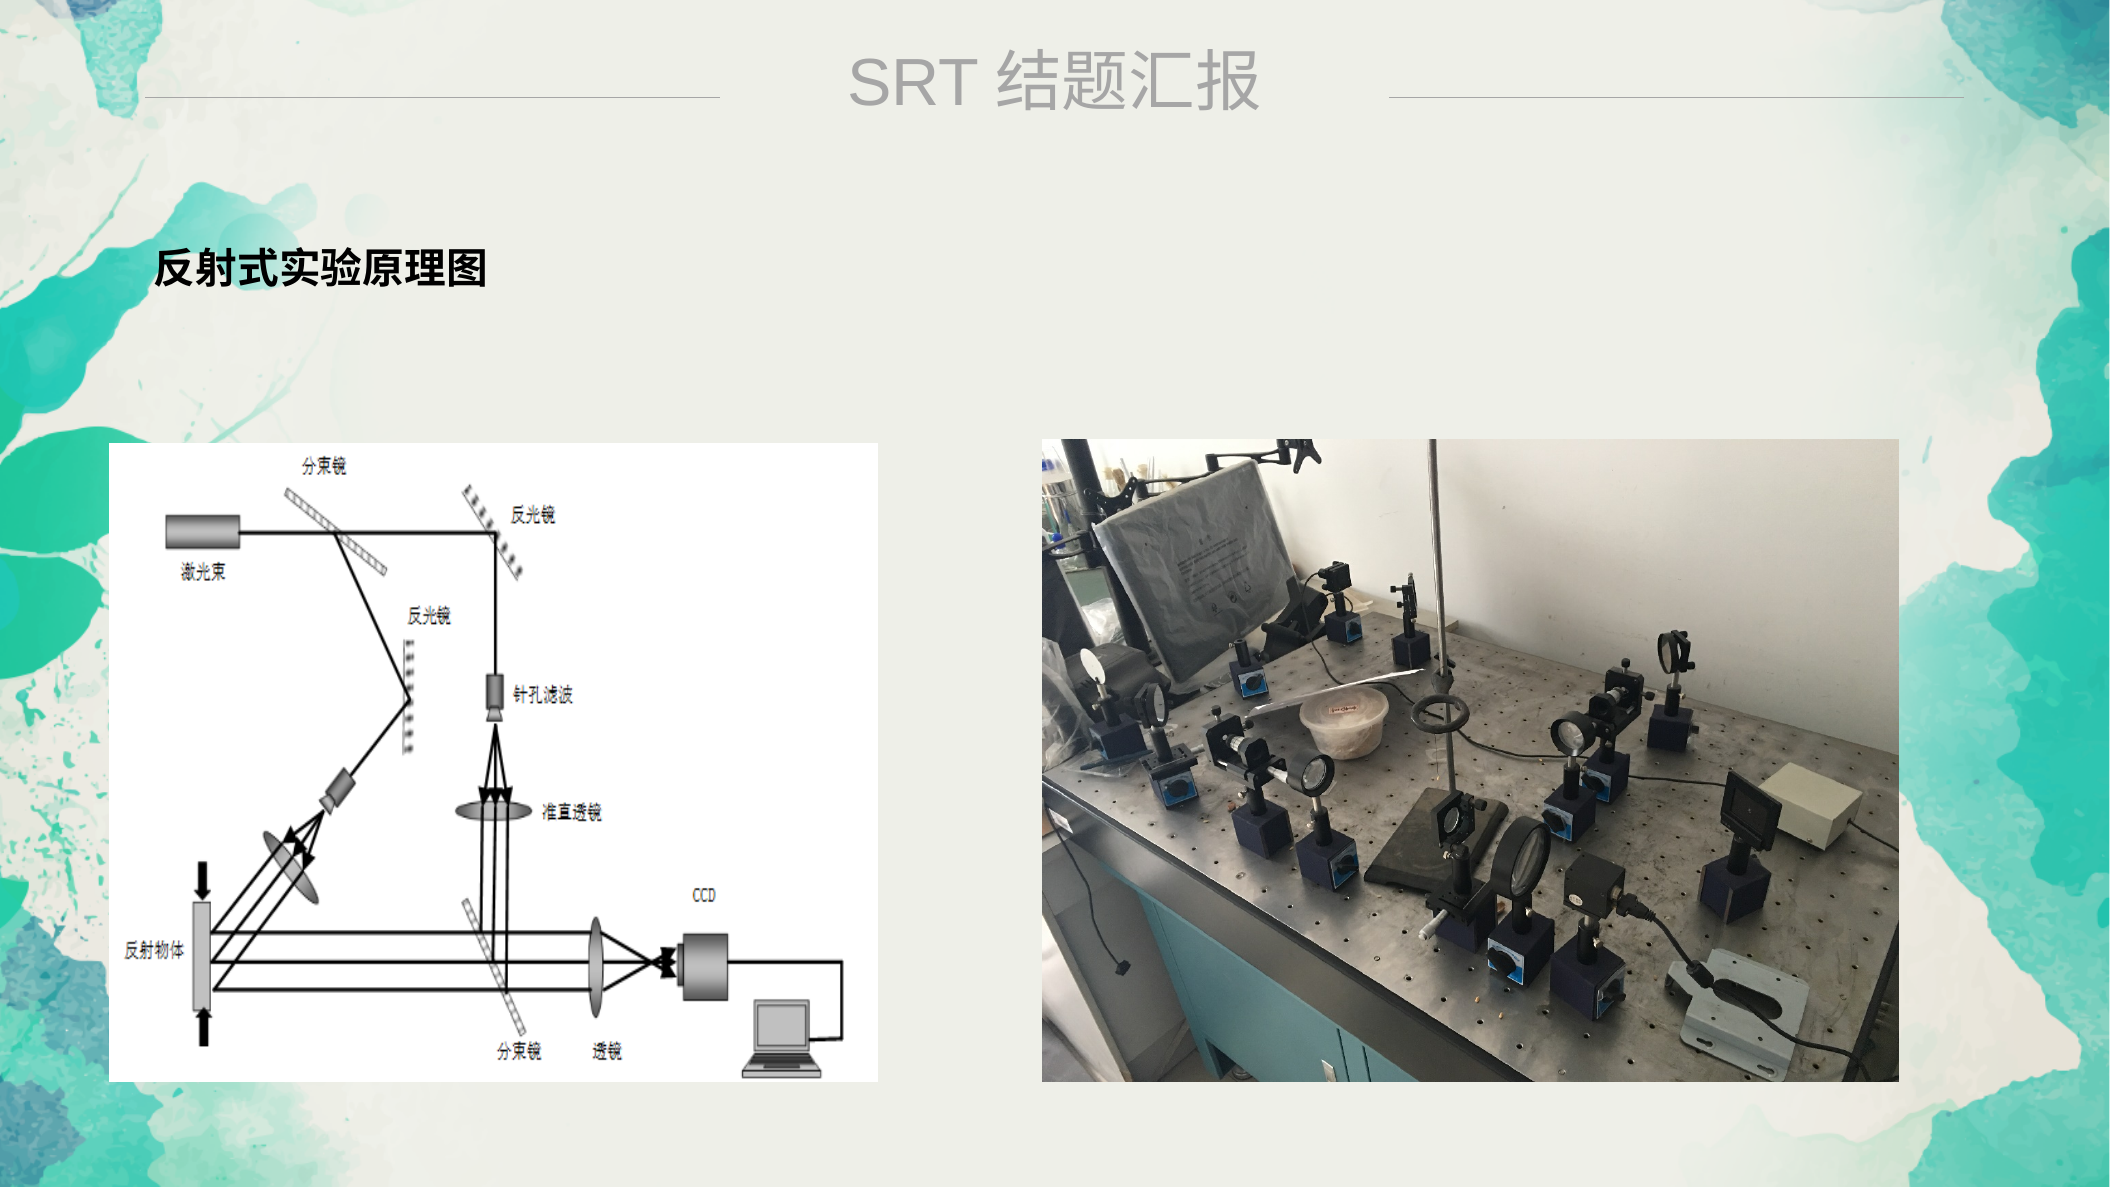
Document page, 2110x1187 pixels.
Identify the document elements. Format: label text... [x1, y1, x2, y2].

picture [0, 1, 2110, 1187]
text_box SRT结题汇报 [730, 38, 1379, 96]
text_box 反射式实验原理图 [134, 242, 508, 293]
text_box SRT结题汇报 [730, 98, 1379, 119]
